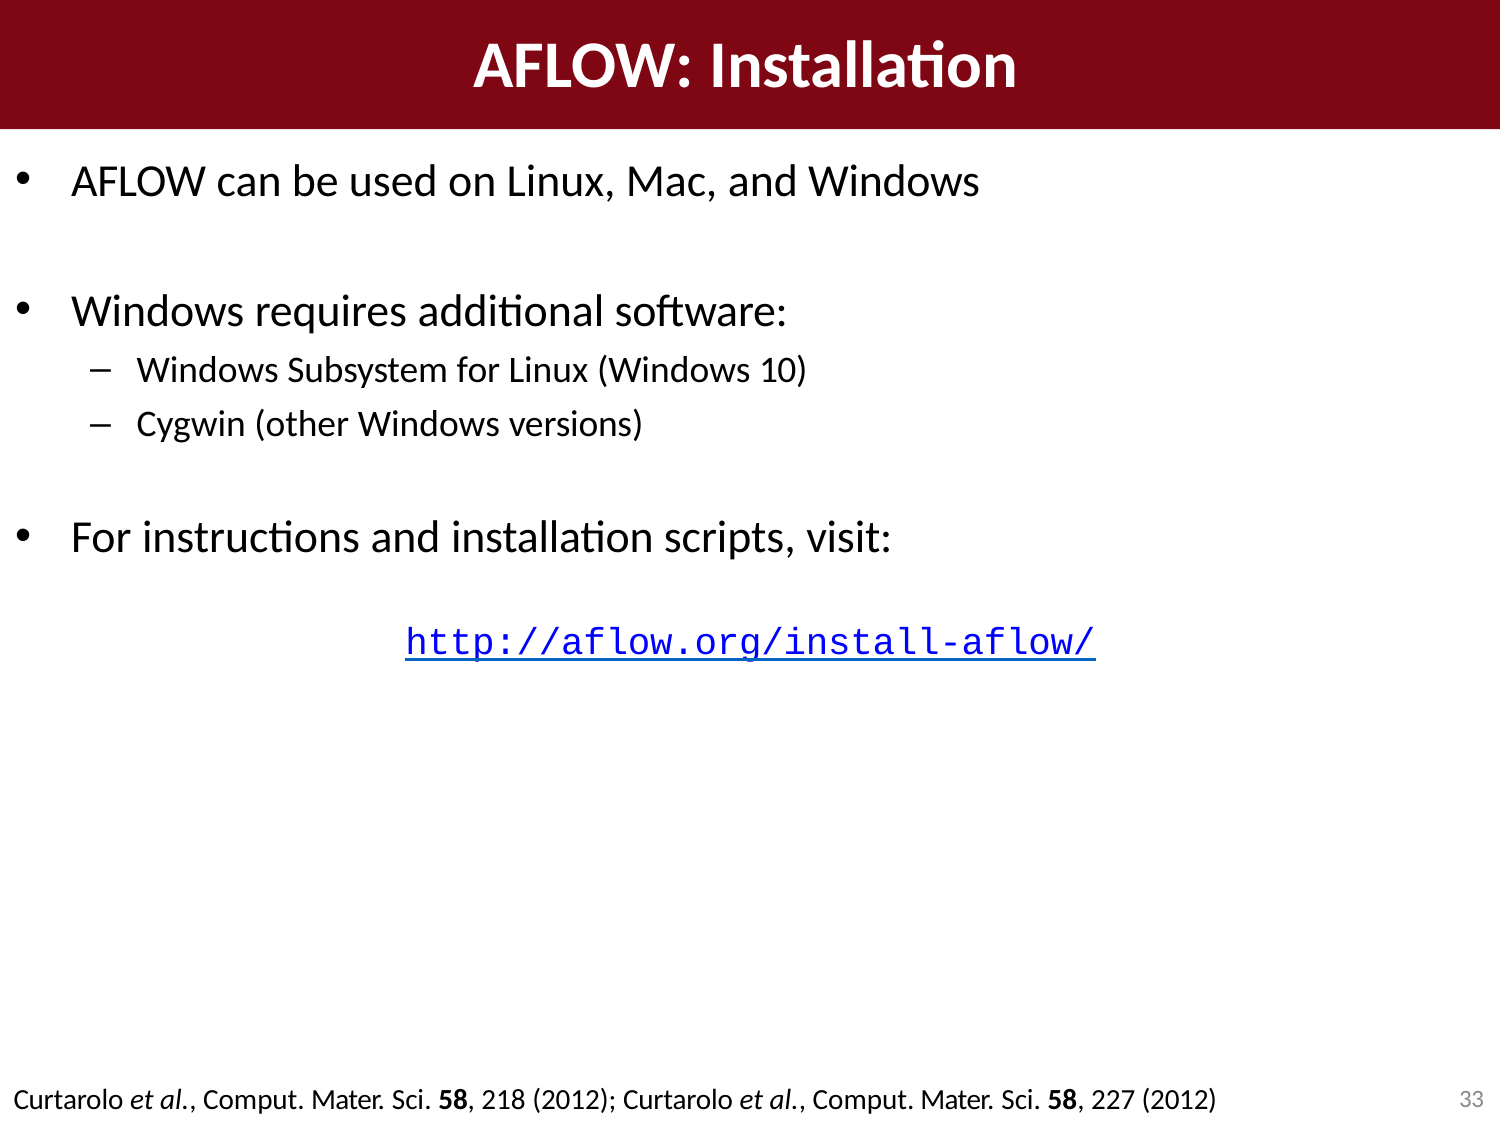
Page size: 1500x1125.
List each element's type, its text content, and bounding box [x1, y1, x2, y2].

text_box 33 [1457, 1080, 1487, 1113]
text_box [0, 0, 1500, 130]
text_box Curtarolo et al., Comput. Mater. Sci. 58, 218 (2012); Curtarolo et al., Comput. Mater. Sci. 58, 227 (2012) [11, 1078, 1234, 1116]
text_box AFLOW can be used on Linux, Mac, and Windows Windows requires additional software: Windows Subsystem for Linux (Windows 10) Cygwin (other Windows versions) For instructions and installation scripts, visit: http://aflow.org/install-aflow/ [12, 148, 1102, 663]
title AFLOW: Installation [222, 18, 1272, 209]
